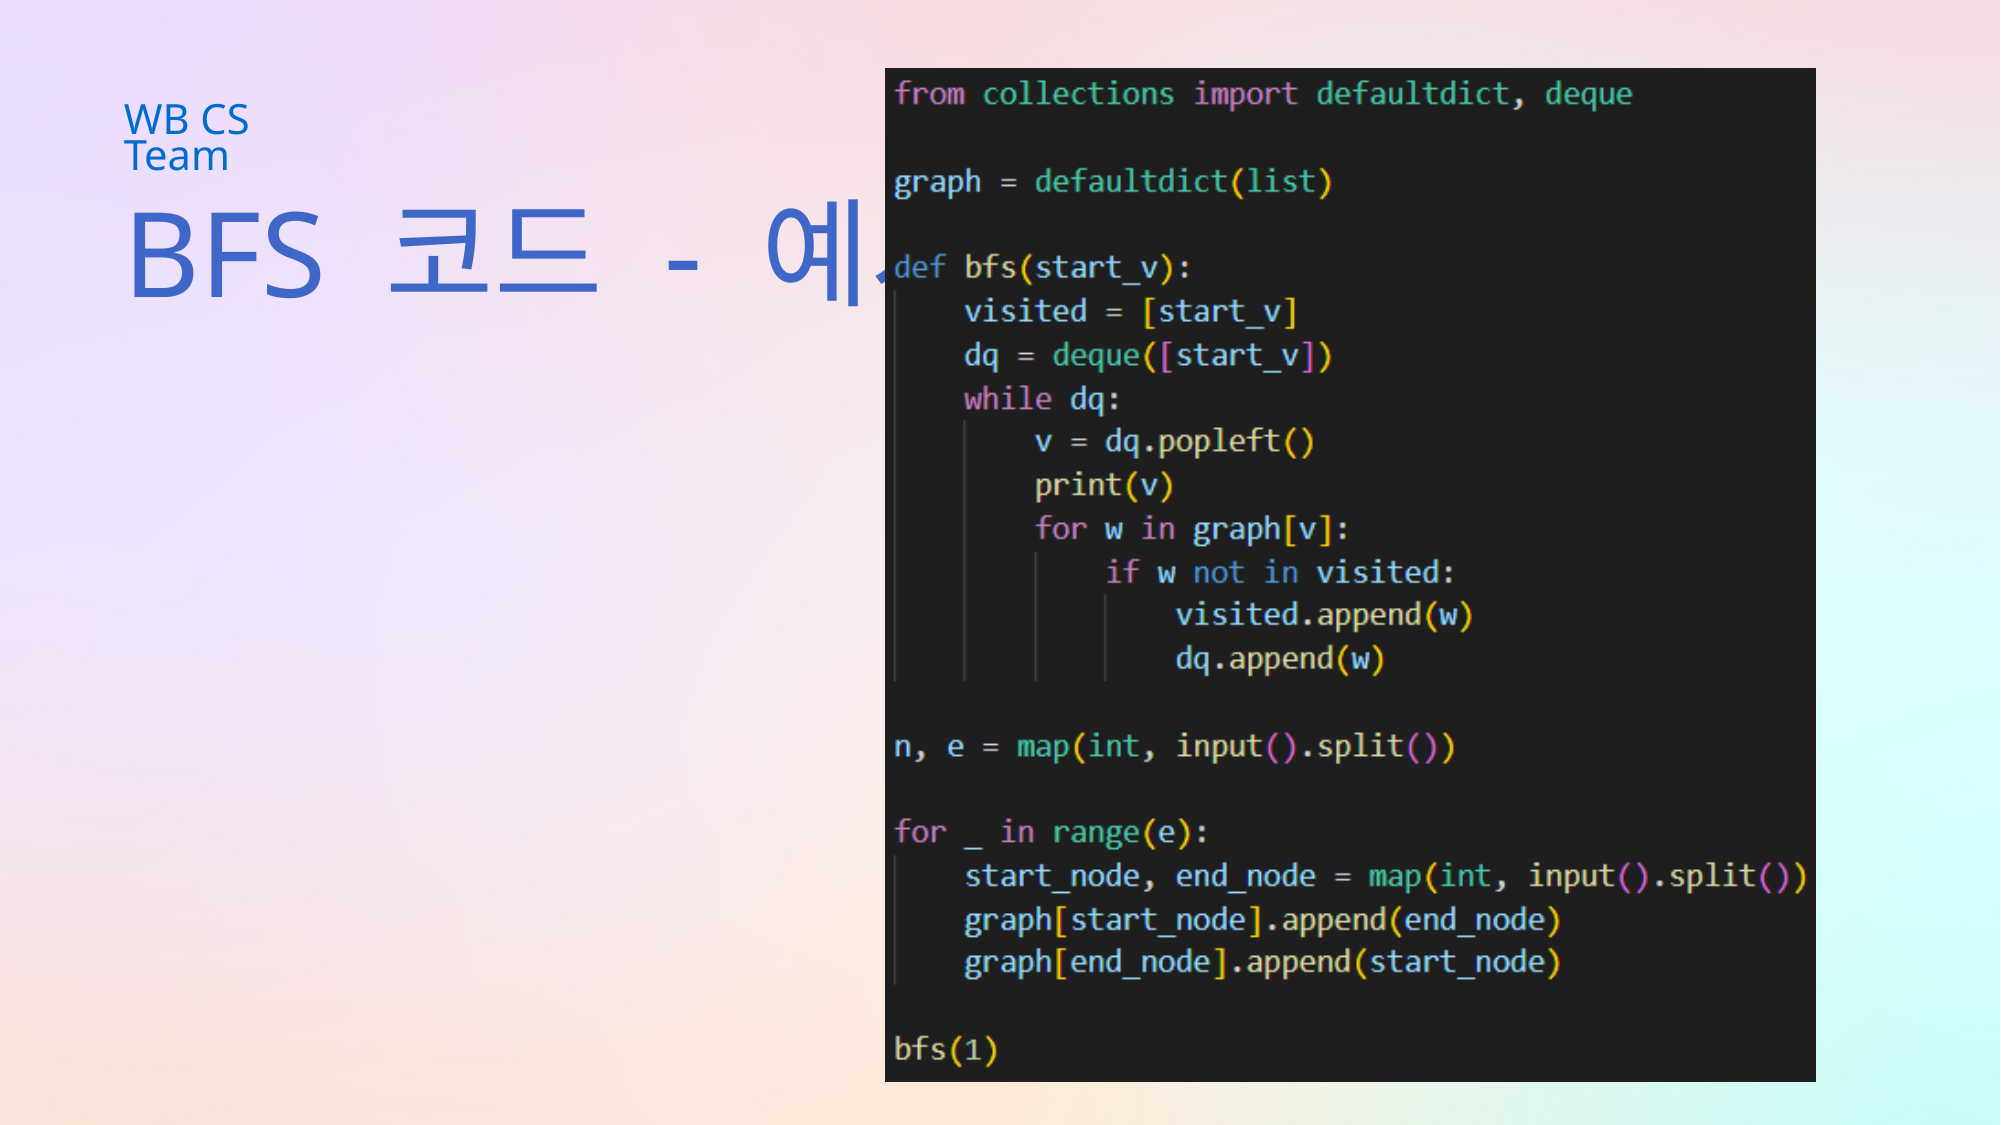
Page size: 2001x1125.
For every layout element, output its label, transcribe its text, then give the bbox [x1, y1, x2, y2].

text_box WB CS Team [123, 106, 358, 179]
picture [885, 68, 1816, 1082]
text_box BFS 코드 - 예시 [123, 216, 885, 322]
text_box [0, 0, 2000, 1125]
